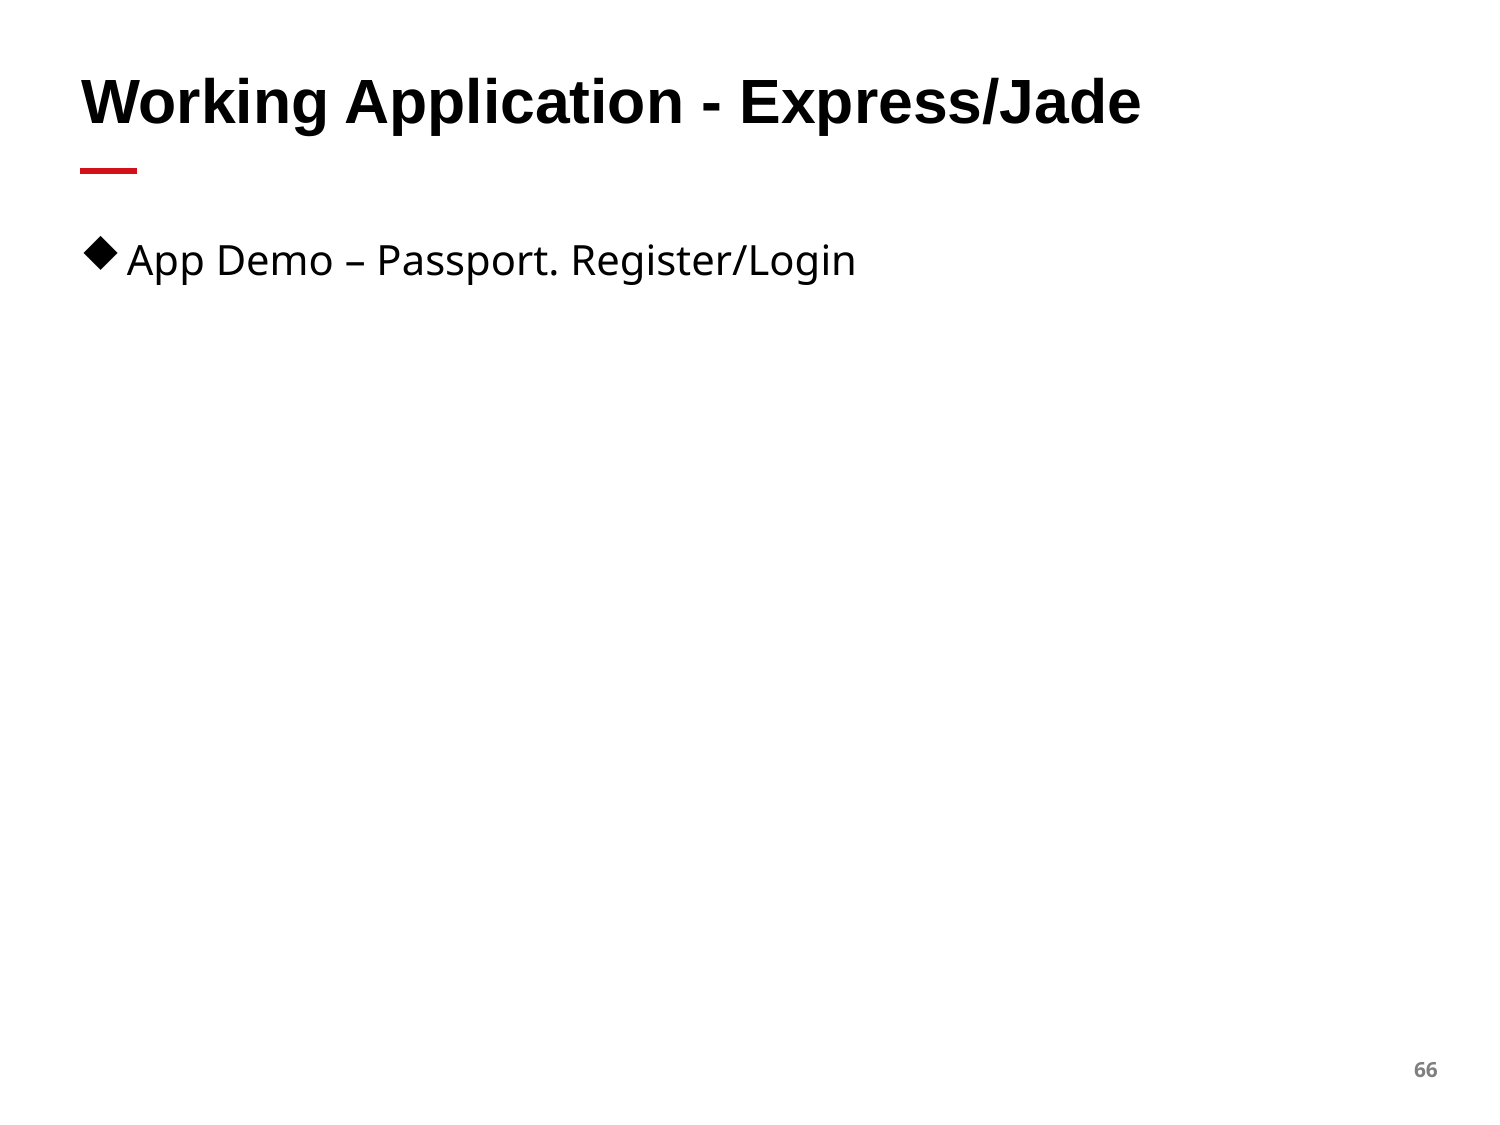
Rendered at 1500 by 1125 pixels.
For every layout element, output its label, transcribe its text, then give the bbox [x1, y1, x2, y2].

title Working Application - Express/Jade [81, 68, 1421, 138]
list App Demo – Passport. Register/Login [79, 234, 1420, 1022]
